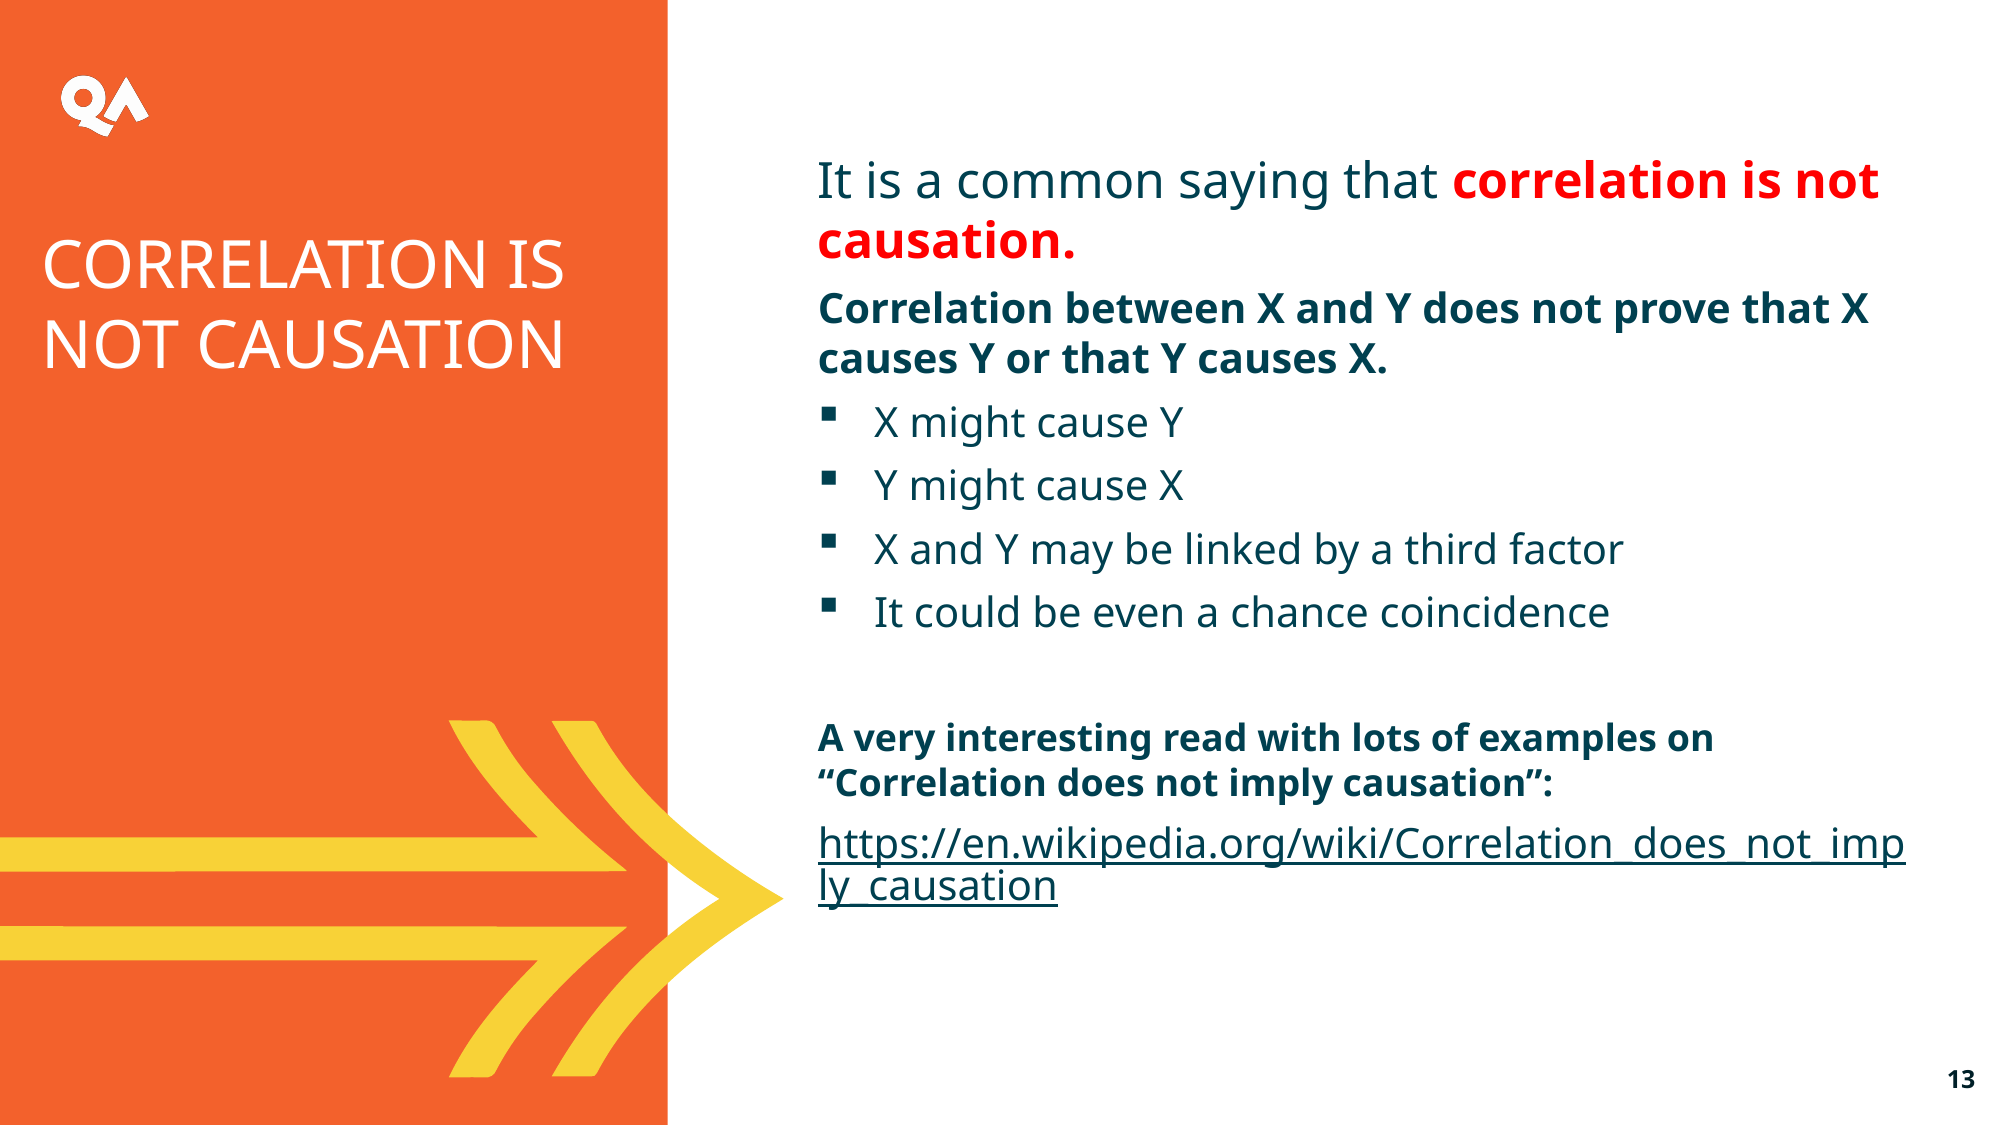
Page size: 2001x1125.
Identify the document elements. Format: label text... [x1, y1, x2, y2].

slide_number 13 [1911, 1068, 1976, 1098]
list It is a common saying that correlation is not causation. Correlation between X and Y does not prove that X causes Y or that Y causes X. X might cause Y Y might cause X X and Y may be linked by a third factor It could be even a chance coincidence A very interesting read with lots of examples on “Correlation does not imply causation”: https://en.wikipedia.org/wiki/Correlation_does_not_imply_causation [817, 148, 1911, 1125]
list correlation is not causation [41, 221, 643, 673]
picture [44, 61, 166, 148]
